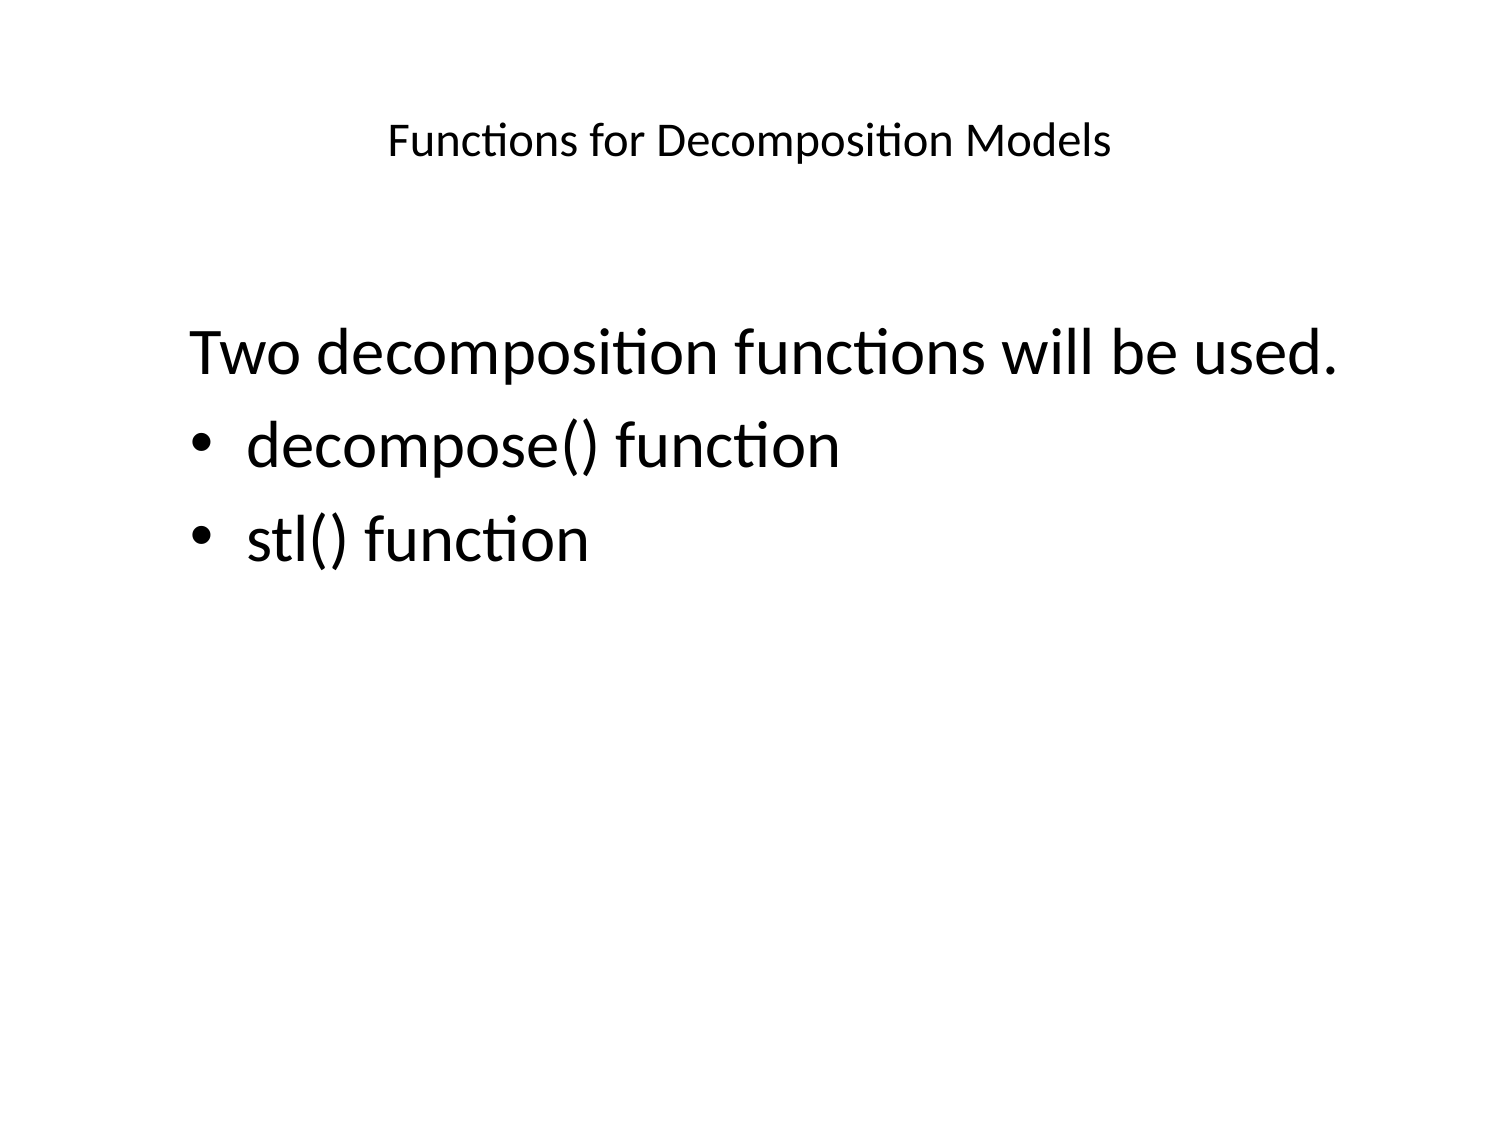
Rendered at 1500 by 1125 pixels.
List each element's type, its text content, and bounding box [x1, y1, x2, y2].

list Two decomposition functions will be used. decompose() function stl() function [174, 299, 1413, 1005]
title Functions for Decomposition Models [75, 99, 1425, 233]
